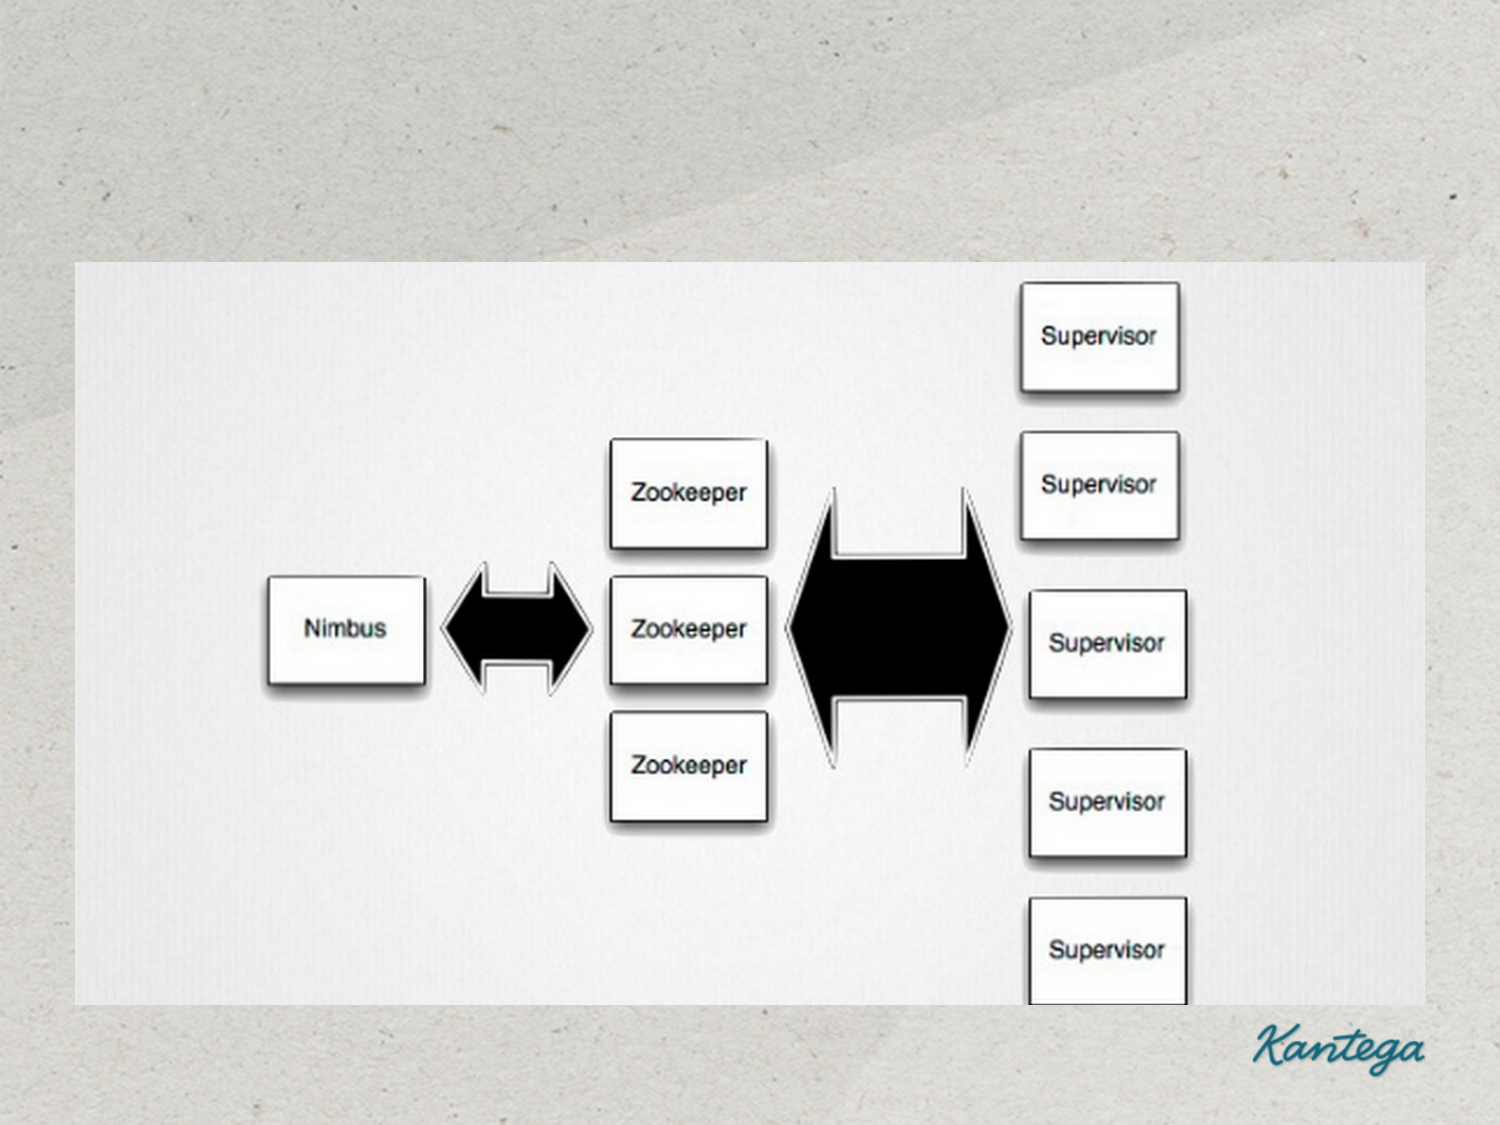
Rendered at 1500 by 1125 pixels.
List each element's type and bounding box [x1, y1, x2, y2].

list [74, 262, 1426, 1006]
picture [0, 0, 1500, 1125]
